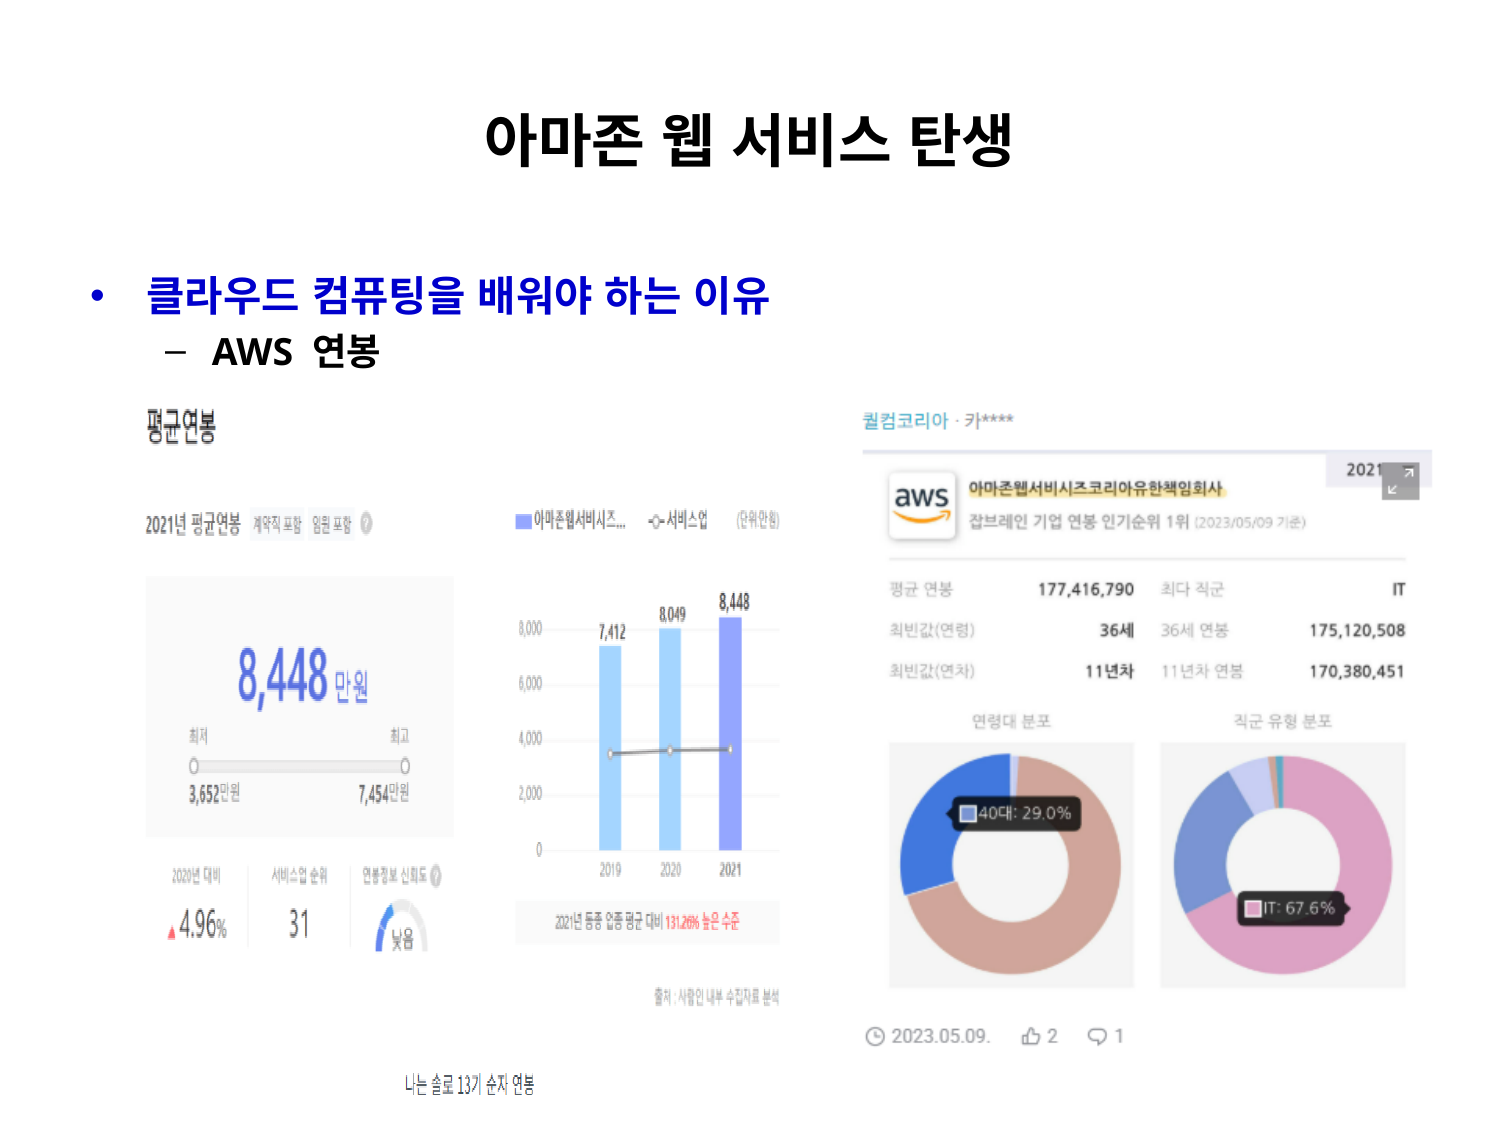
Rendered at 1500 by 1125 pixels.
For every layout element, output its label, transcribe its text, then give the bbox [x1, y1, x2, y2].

list 클라우드 컴퓨팅을 배워야 하는 이유 AWS 연봉 [75, 262, 1425, 1005]
title 아마존 웹 서비스 탄생 [75, 45, 1425, 233]
picture [135, 396, 798, 1118]
picture [849, 396, 1438, 1054]
